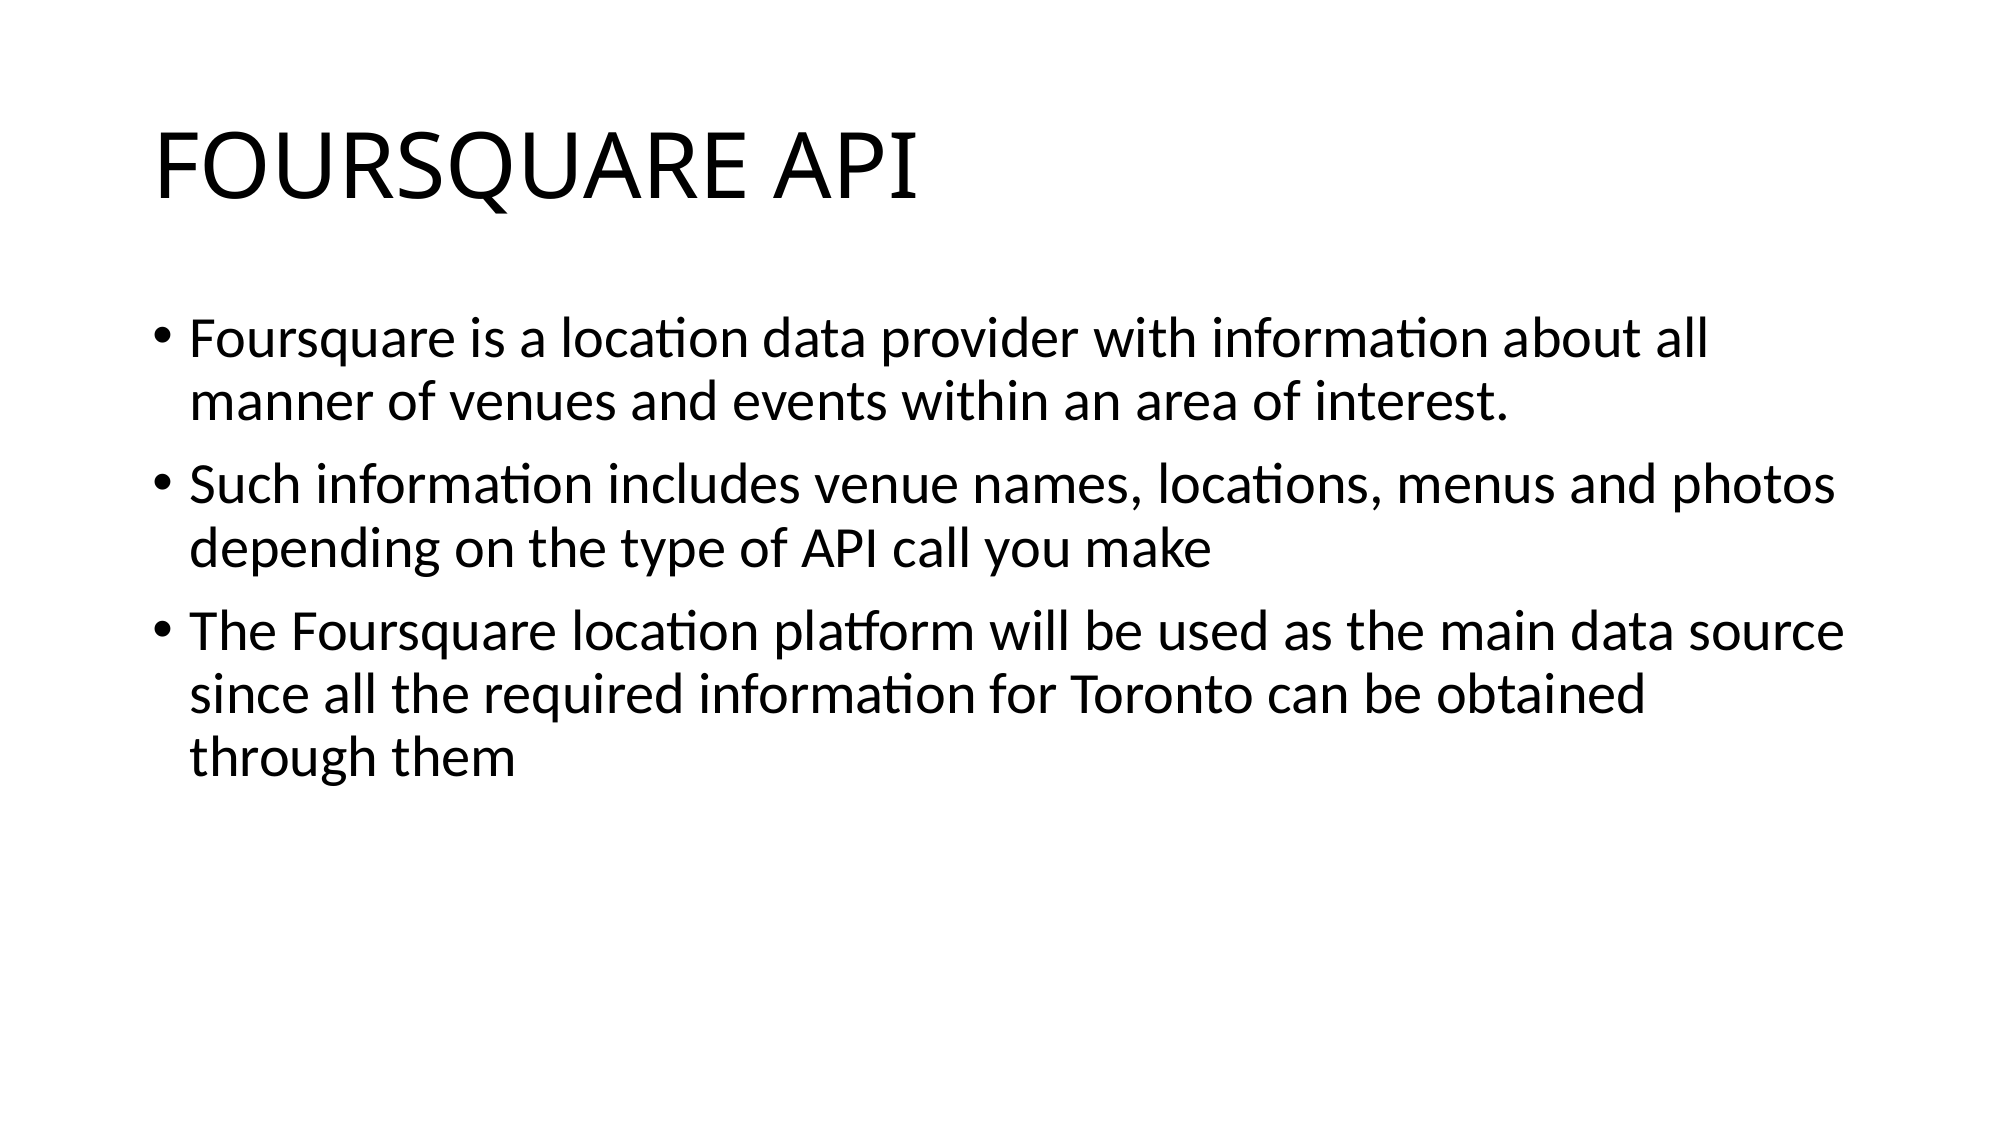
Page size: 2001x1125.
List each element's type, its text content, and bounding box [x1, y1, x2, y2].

title FOURSQUARE API [137, 59, 1863, 278]
list Foursquare is a location data provider with information about all manner of venues and events within an area of interest. Such information includes venue names, locations, menus and photos depending on the type of API call you make The Foursquare location platform will be used as the main data source since all the required information for Toronto can be obtained through them [137, 299, 1863, 1014]
